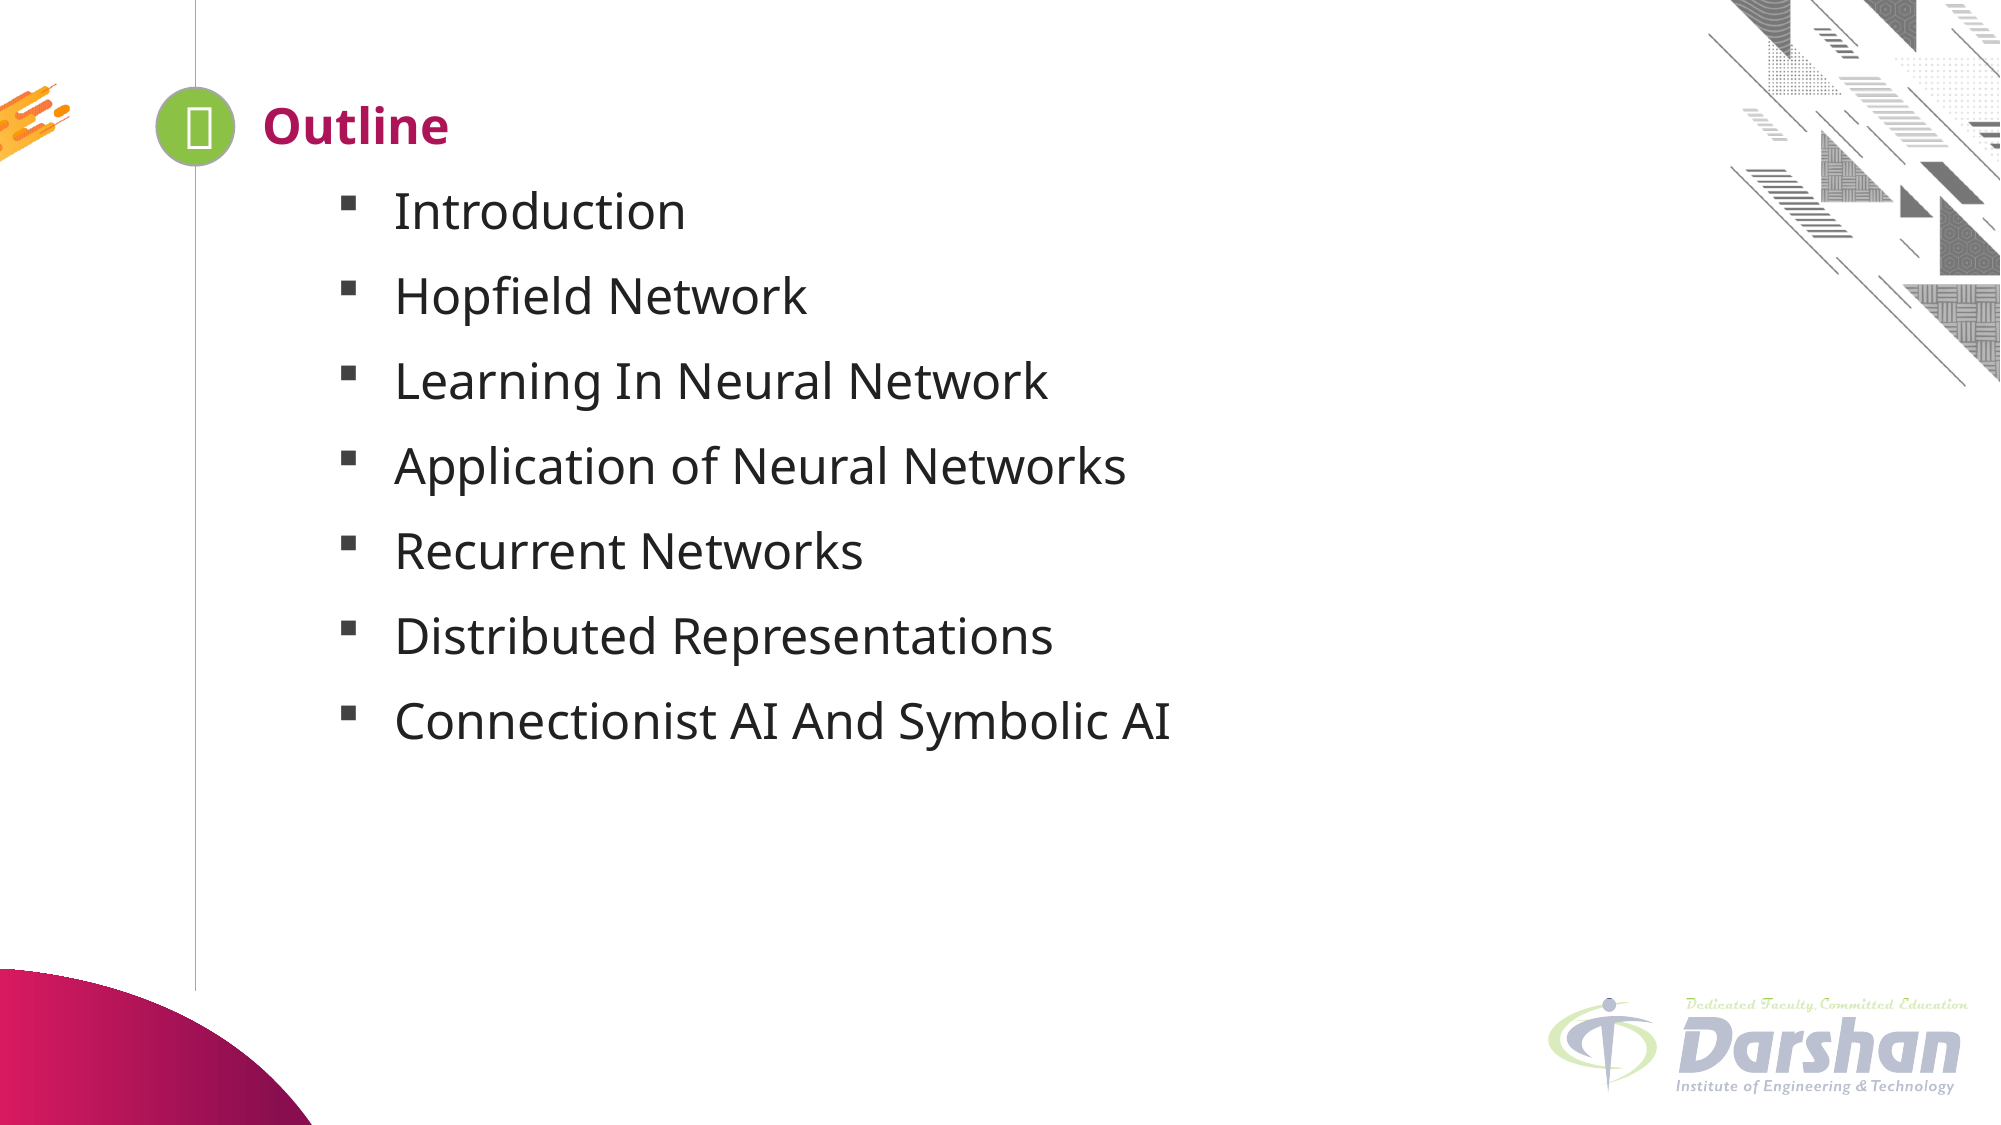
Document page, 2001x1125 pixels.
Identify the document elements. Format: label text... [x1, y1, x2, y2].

text_box Outline Introduction Hopfield Network Learning In Neural Network Application of Neural Networks Recurrent Networks Distributed Representations Connectionist AI And Symbolic AI [248, 86, 1674, 757]
text_box  [155, 86, 236, 167]
picture [0, 65, 90, 193]
